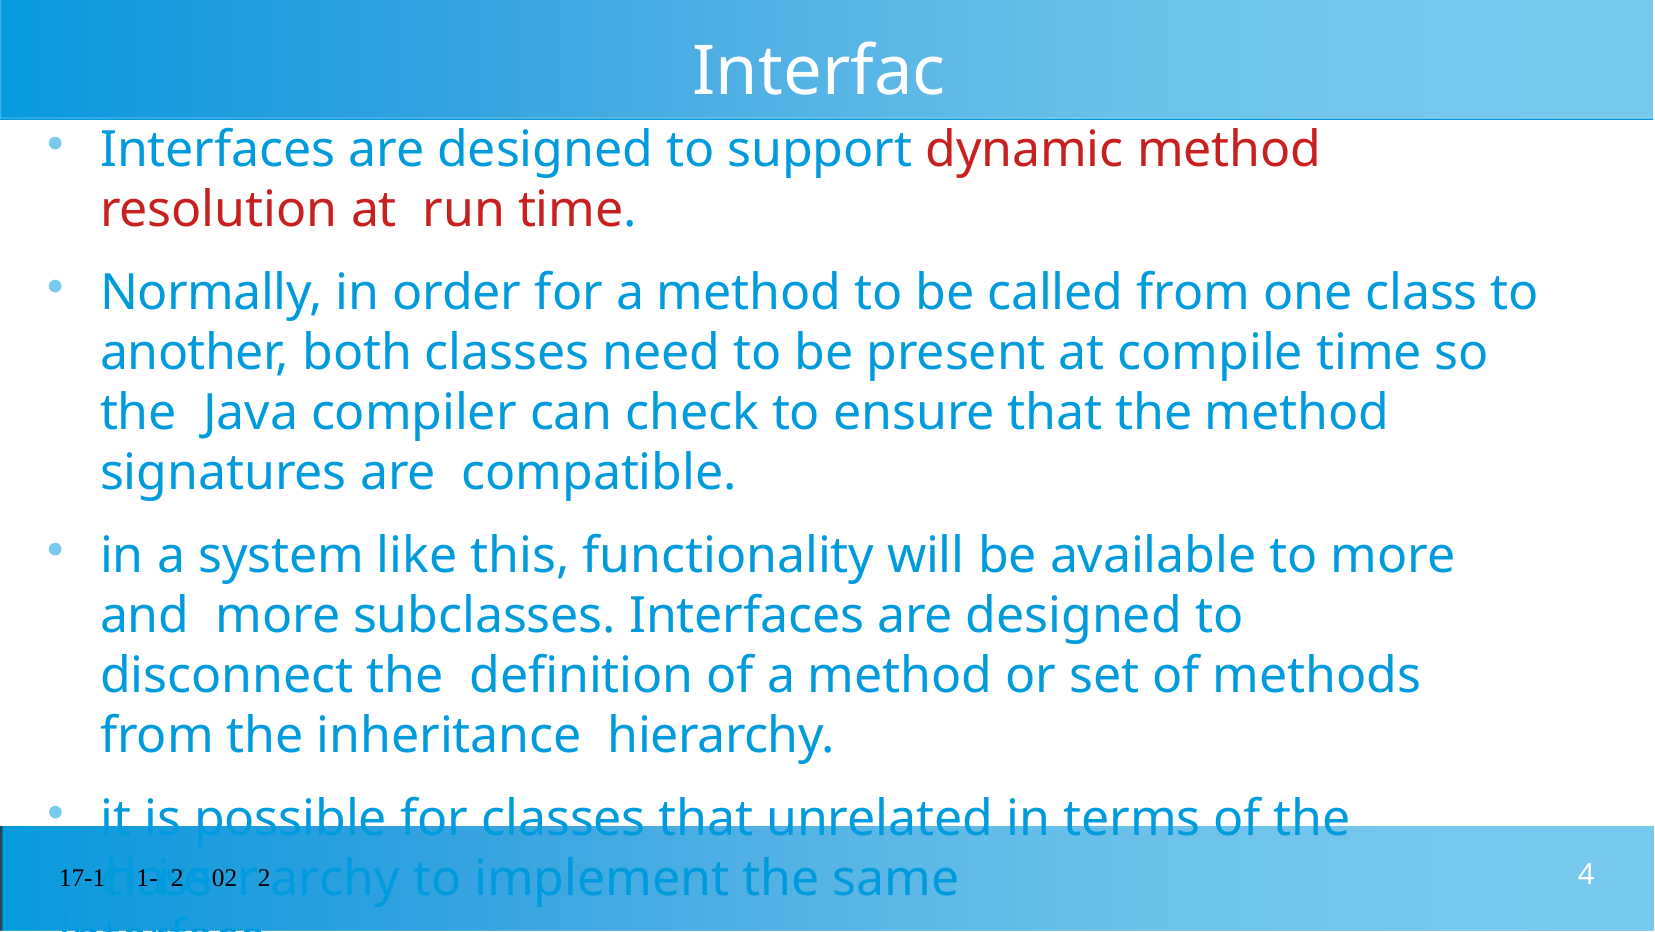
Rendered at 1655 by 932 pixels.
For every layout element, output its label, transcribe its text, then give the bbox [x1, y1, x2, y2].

picture [526, 826, 536, 831]
picture [95, 826, 1654, 931]
picture [426, 826, 438, 831]
picture [971, 826, 983, 831]
picture [775, 826, 787, 831]
picture [325, 826, 337, 831]
picture [233, 826, 245, 831]
picture [205, 826, 215, 831]
text_box Interfaces are designed to support dynamic method resolution at run time. Normally, in order for a method to be called from one class to another, both classes need to be present at compile time so the Java compiler can check to ensure that the method signatures are compatible. in a system like this, functionality will be available to more and more subclasses. Interfaces are designed to disconnect the definition of a method or set of methods from the inheritance hierarchy. it is possible for classes that unrelated in terms of the class [45, 131, 1564, 826]
picture [93, 0, 1654, 118]
picture [896, 826, 906, 831]
picture [1222, 826, 1234, 831]
picture [715, 826, 725, 831]
